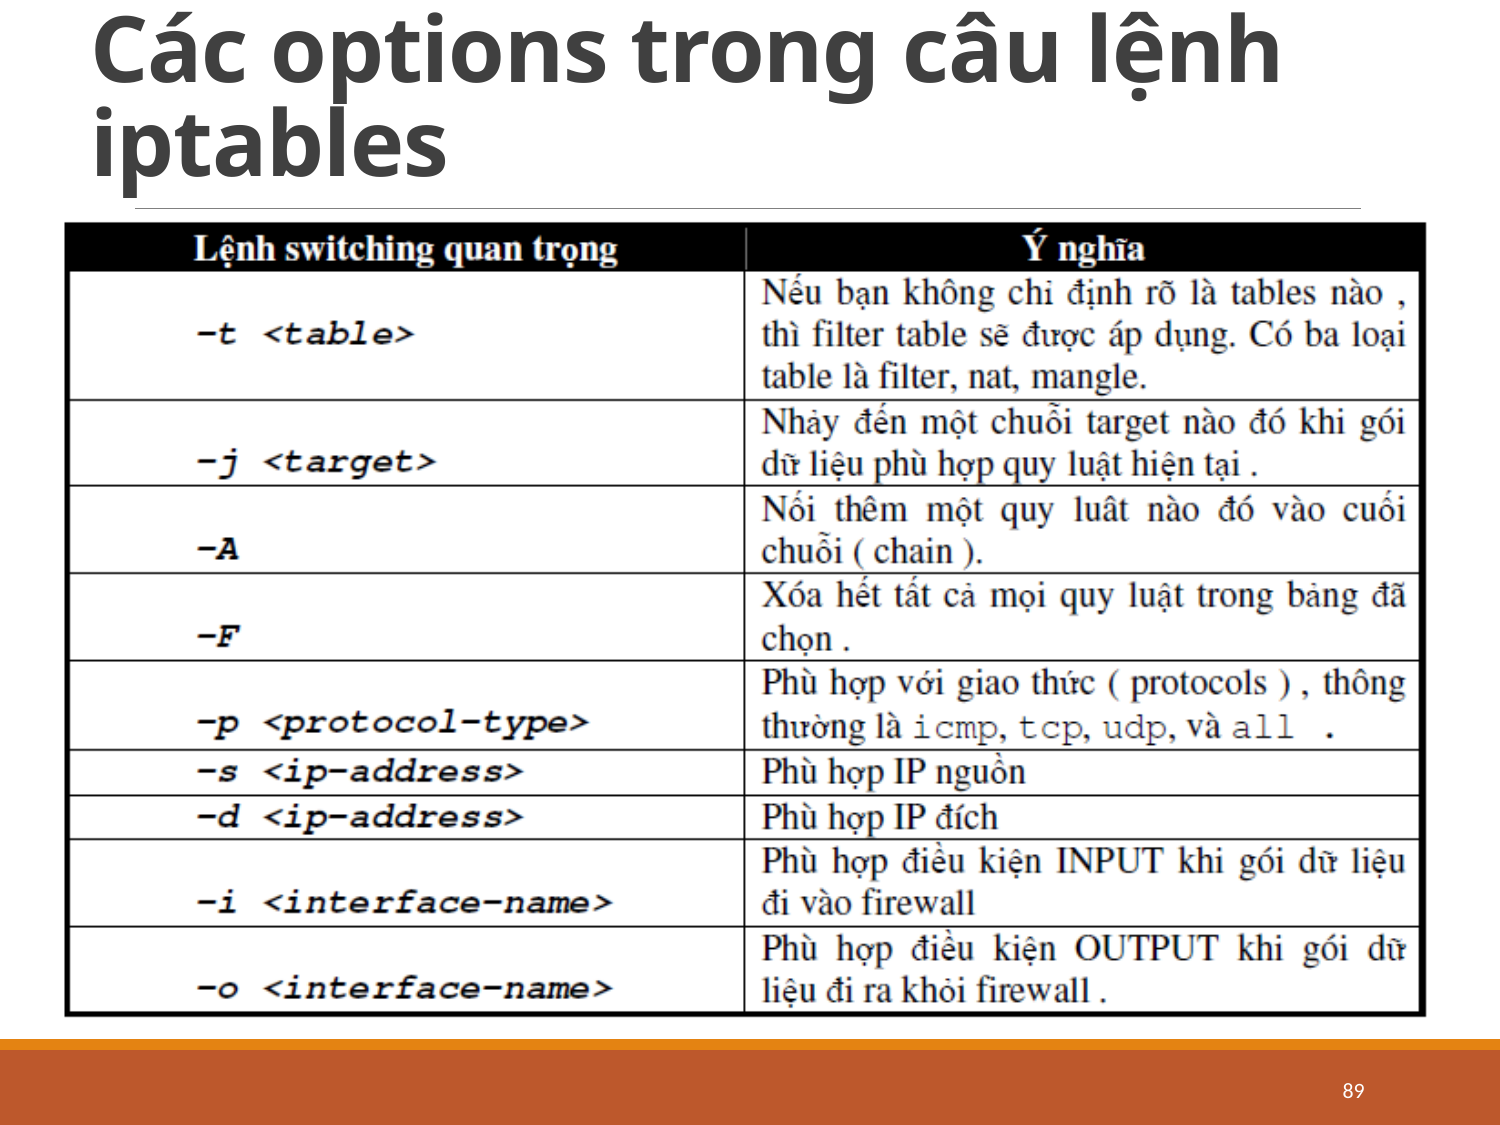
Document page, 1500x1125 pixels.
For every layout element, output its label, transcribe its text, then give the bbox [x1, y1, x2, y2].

picture [54, 210, 1441, 1030]
title Các options trong câu lệnh iptables [75, 14, 1424, 203]
slide_number 89 [1218, 1059, 1380, 1120]
